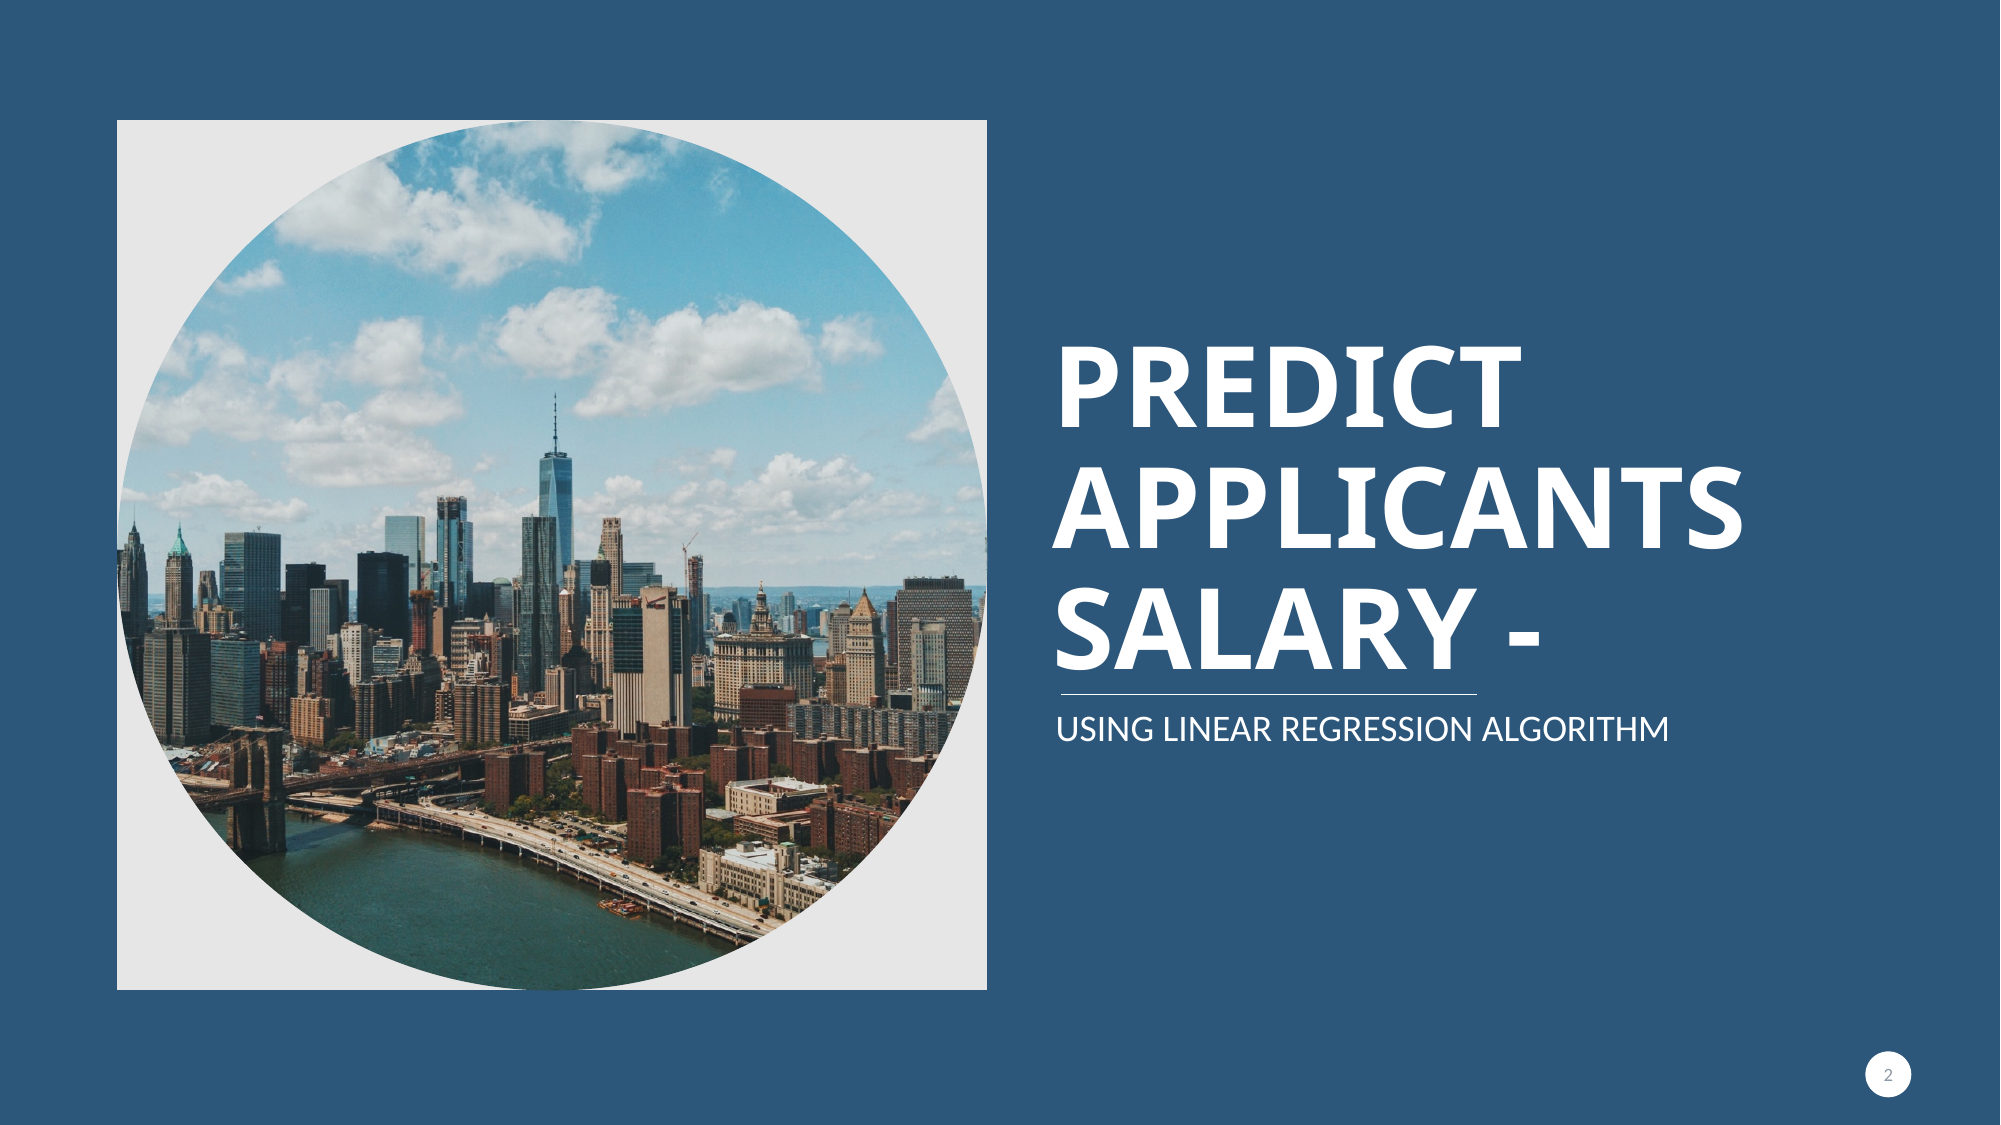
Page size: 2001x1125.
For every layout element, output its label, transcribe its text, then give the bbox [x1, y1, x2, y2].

title Predict Applicants Salary - [1037, 287, 1882, 837]
subtitle Using Linear Regression Algorithm [1040, 702, 1885, 785]
slide_number 2 [1864, 1059, 1913, 1090]
picture [116, 119, 988, 991]
